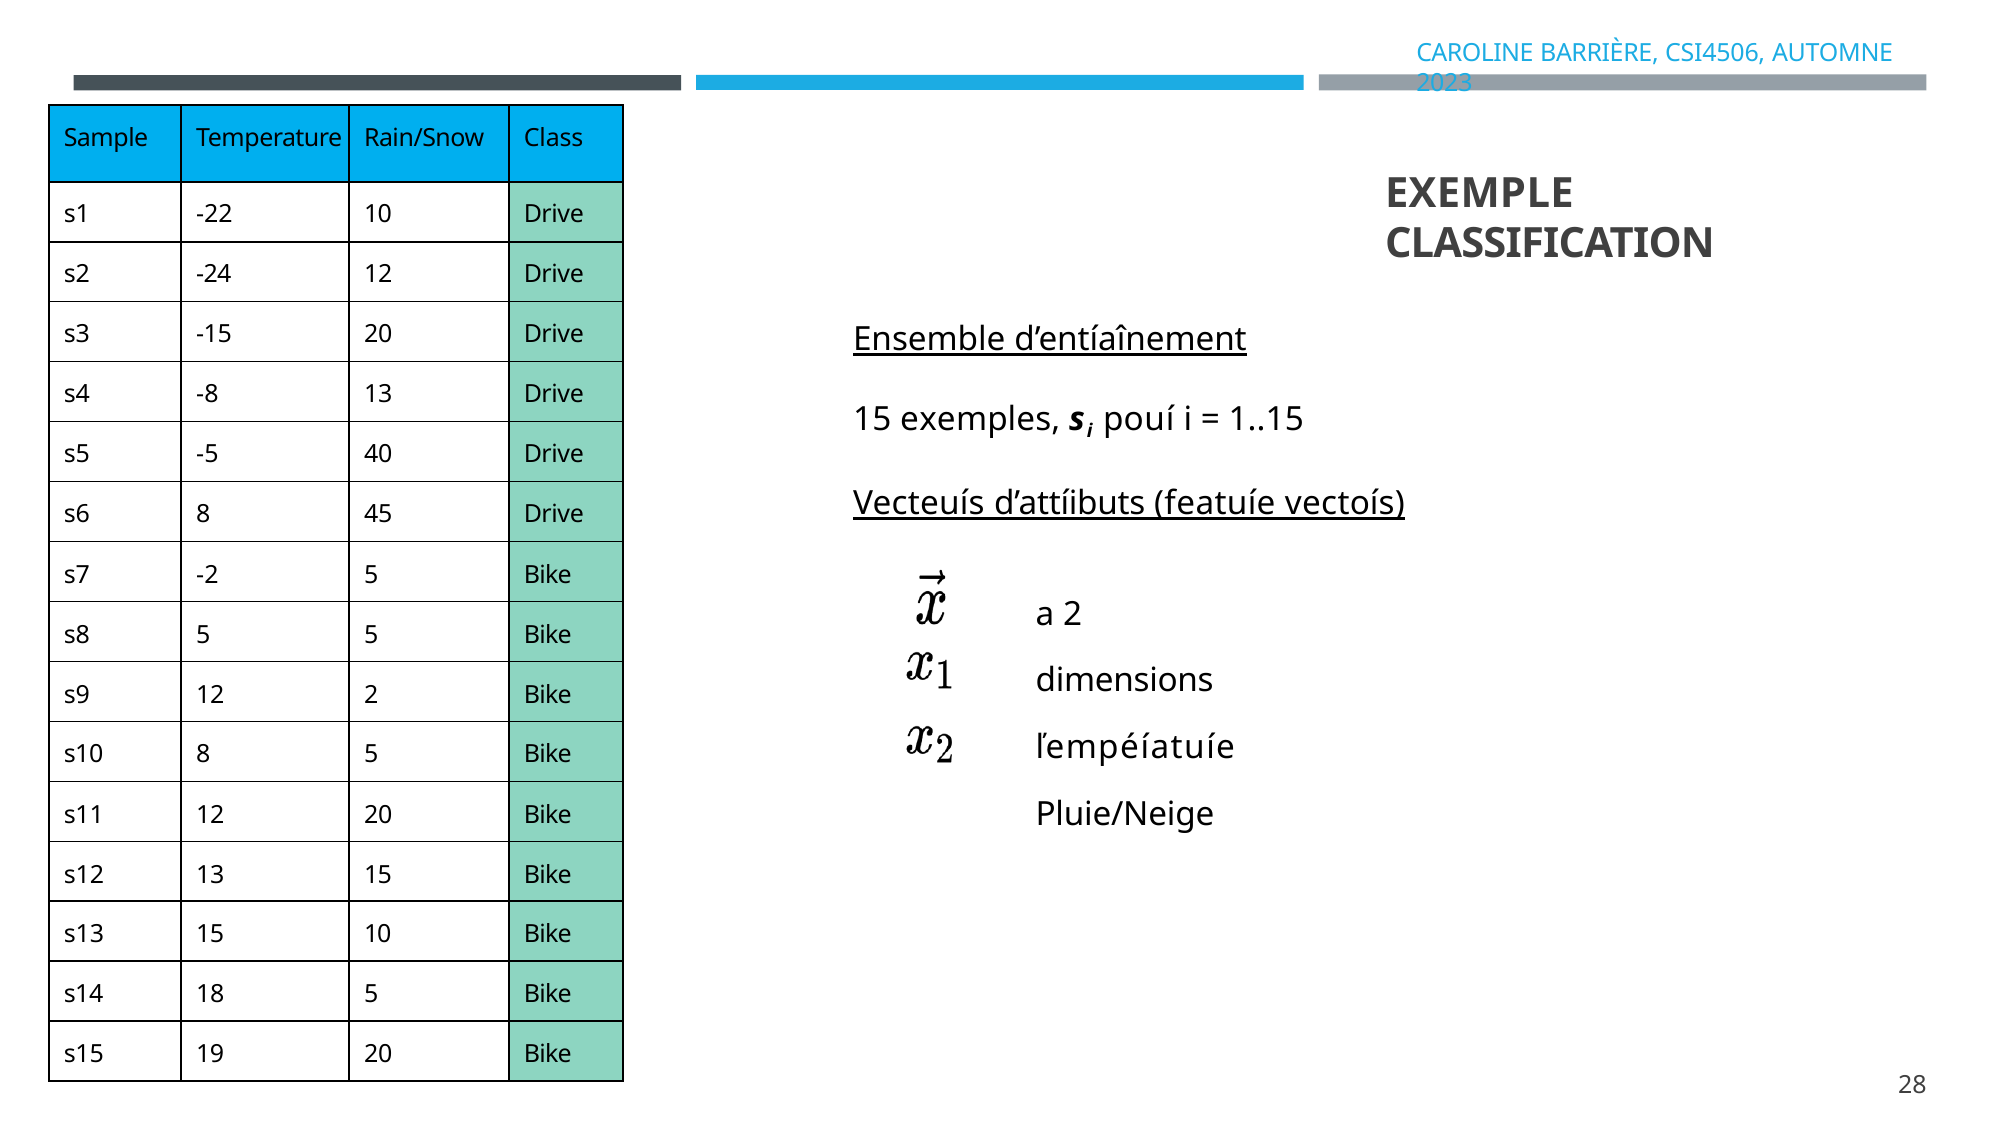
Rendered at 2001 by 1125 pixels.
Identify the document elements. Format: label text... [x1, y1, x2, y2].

table_header Class [510, 106, 622, 181]
table_cell Drive [510, 422, 622, 481]
table_cell s8 [50, 602, 180, 661]
table_cell 40 [350, 422, 508, 481]
table_cell -8 [182, 362, 348, 421]
table_cell s1 [50, 183, 180, 241]
table_cell -22 [182, 183, 348, 241]
table_cell 18 [182, 962, 348, 1020]
table_cell -15 [182, 302, 348, 361]
table_cell 10 [350, 902, 508, 960]
table_cell 5 [182, 602, 348, 661]
table_cell Bike [510, 602, 622, 661]
table_cell 20 [350, 1022, 508, 1080]
table_cell 5 [350, 602, 508, 661]
table_cell s2 [50, 243, 180, 301]
table_cell s11 [50, 782, 180, 841]
table_cell -24 [182, 243, 348, 301]
table_cell 19 [182, 1022, 348, 1080]
table_cell 8 [182, 722, 348, 781]
table_cell 10 [350, 183, 508, 241]
table_cell 12 [350, 243, 508, 301]
table_cell Bike [510, 902, 622, 960]
picture [905, 724, 952, 763]
picture [915, 569, 946, 625]
table_cell 15 [182, 902, 348, 960]
slide_number 28 [1891, 1061, 1934, 1125]
table_cell s4 [50, 362, 180, 421]
table_cell Bike [510, 542, 622, 601]
table_cell Bike [510, 842, 622, 900]
table_cell 5 [350, 722, 508, 781]
table_cell s7 [50, 542, 180, 601]
table_cell 12 [182, 662, 348, 721]
text_box CAROLINE BARRIÈRE, CSI4506, AUTOMNE 2023 [1414, 34, 1929, 97]
table_cell s14 [50, 962, 180, 1020]
table_cell s15 [50, 1022, 180, 1080]
table_cell s3 [50, 302, 180, 361]
table_cell s9 [50, 662, 180, 721]
table_cell -5 [182, 422, 348, 481]
table_cell 20 [350, 302, 508, 361]
table_cell s12 [50, 842, 180, 900]
table_cell Bike [510, 662, 622, 721]
table_cell Drive [510, 302, 622, 361]
table_cell 12 [182, 782, 348, 841]
table_cell Bike [510, 962, 622, 1020]
table_cell Drive [510, 183, 622, 241]
table_header Rain/Snow [350, 106, 508, 181]
table_cell Drive [510, 243, 622, 301]
table_header Sample [50, 106, 180, 181]
table_cell Drive [510, 482, 622, 541]
title EXEMPLE CLASSIFICATION [1383, 163, 1878, 354]
table_cell s6 [50, 482, 180, 541]
table_cell 15 [350, 842, 508, 900]
table_cell 2 [350, 662, 508, 721]
text_box Ensemble d’entíaînement 15 exemples, si pouí i = 1..15 Vecteuís d’attíibuts (featuíe vectoís) a 2 dimensions ľempéíatuíe Pluie/Neige [842, 315, 1411, 832]
table_cell 5 [350, 542, 508, 601]
table_cell Bike [510, 782, 622, 841]
table_cell s13 [50, 902, 180, 960]
table_cell s10 [50, 722, 180, 781]
table_cell -2 [182, 542, 348, 601]
table_cell 13 [350, 362, 508, 421]
picture [905, 650, 952, 689]
table_cell 20 [350, 782, 508, 841]
table_header Temperature [182, 106, 348, 181]
table_cell 8 [182, 482, 348, 541]
table_cell 5 [350, 962, 508, 1020]
table_cell s5 [50, 422, 180, 481]
table_cell Drive [510, 362, 622, 421]
table_cell 45 [350, 482, 508, 541]
table_cell 13 [182, 842, 348, 900]
table_cell Bike [510, 722, 622, 781]
table_cell Bike [510, 1022, 622, 1080]
